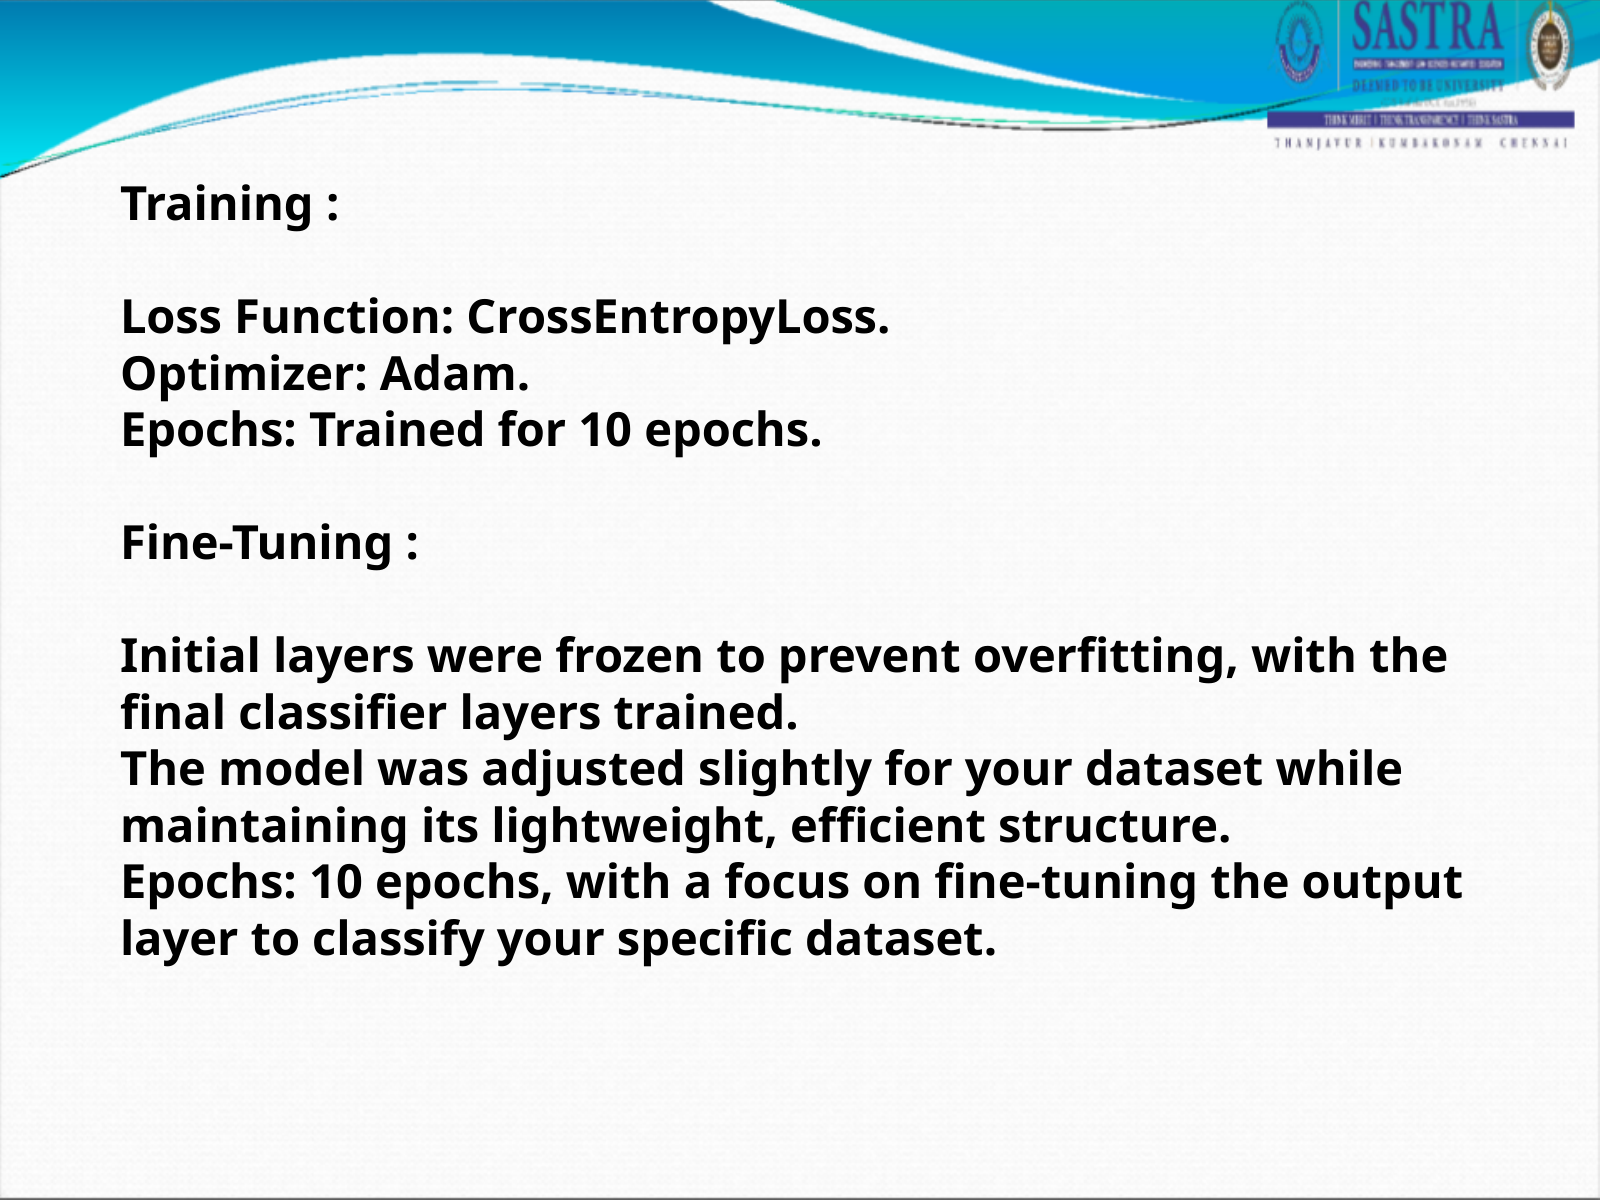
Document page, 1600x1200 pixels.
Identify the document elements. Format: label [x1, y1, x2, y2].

text_box [119, 178, 1481, 1081]
text_box [0, 0, 1600, 1200]
